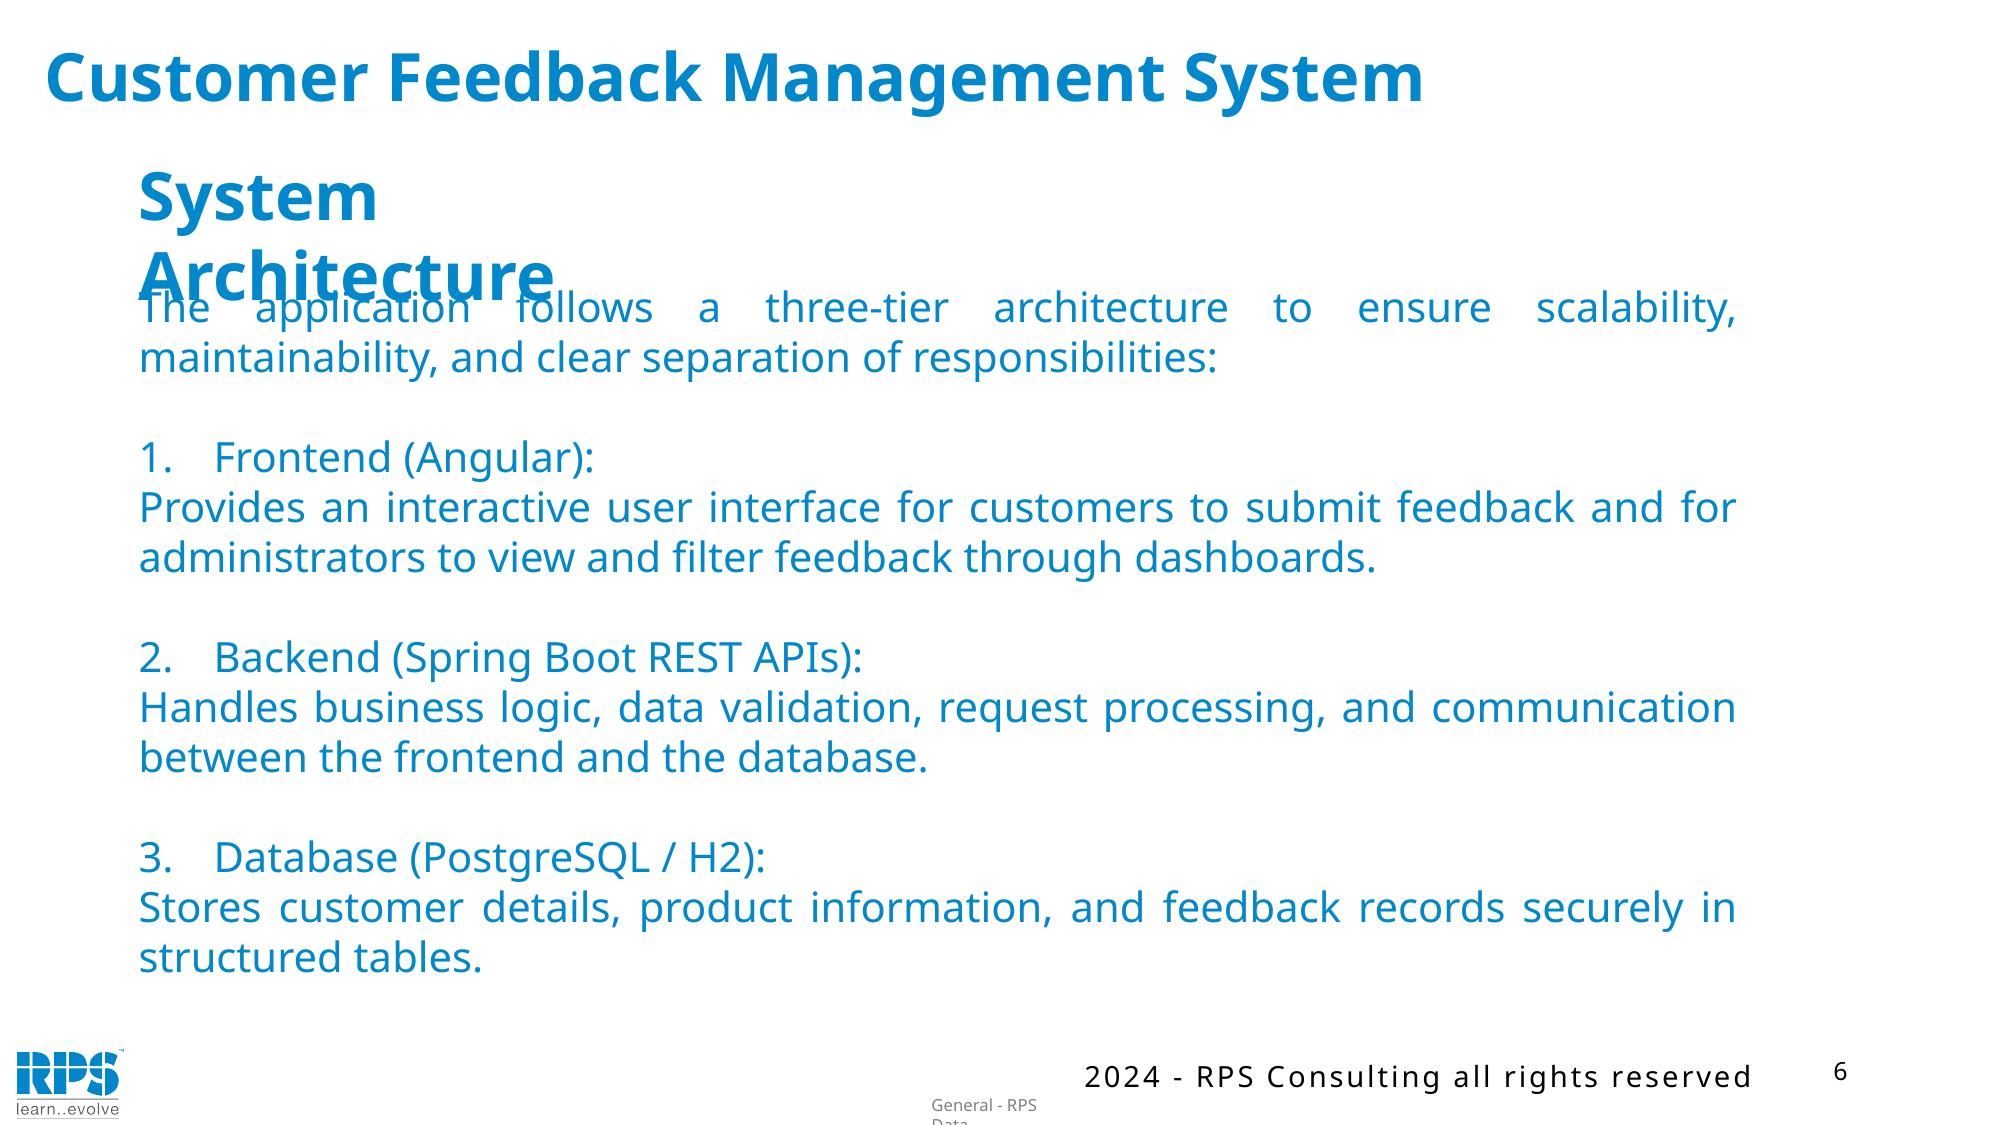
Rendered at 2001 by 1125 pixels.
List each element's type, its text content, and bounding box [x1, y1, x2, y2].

picture [17, 1048, 125, 1120]
text_box Customer Feedback Management System [44, 34, 1703, 115]
text_box The application follows a three-tier architecture to ensure scalability, maintainability, and clear separation of responsibilities: Frontend (Angular): Provides an interactive user interface for customers to submit feedback and for administrators to view and filter feedback through dashboards. Backend (Spring Boot REST APIs): Handles business logic, data validation, request processing, and communication between the frontend and the database. Database (PostgreSQL / H2): Stores customer details, product information, and feedback records securely in structured tables. [123, 273, 1753, 989]
text_box 2024 - RPS Consulting all rights reserved [725, 1052, 1412, 1094]
text_box System Architecture [123, 146, 802, 273]
slide_number 6 [1412, 1042, 1863, 1103]
